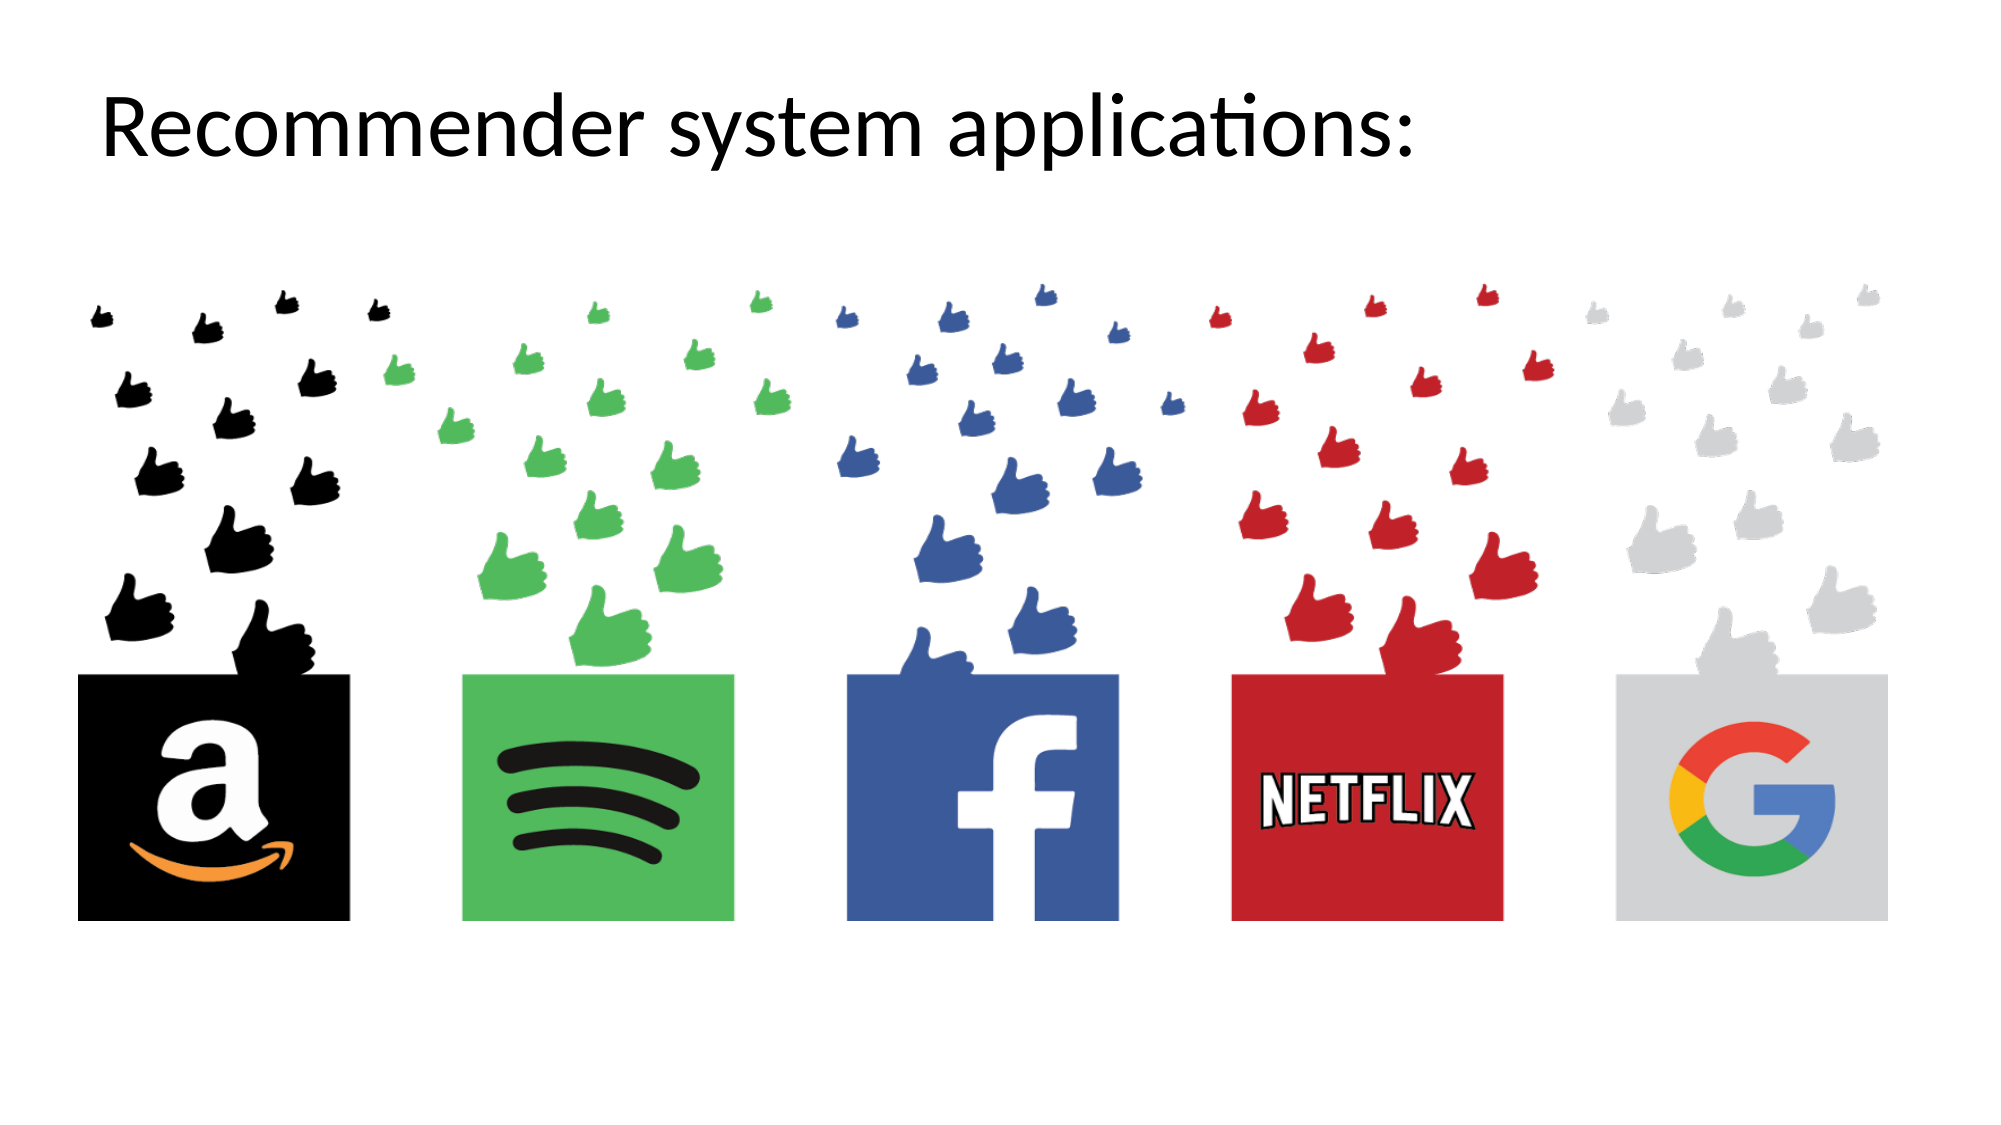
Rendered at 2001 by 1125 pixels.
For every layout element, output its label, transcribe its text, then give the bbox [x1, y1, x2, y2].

text_box Recommender system applications: [85, 56, 1434, 182]
picture [78, 282, 1888, 922]
